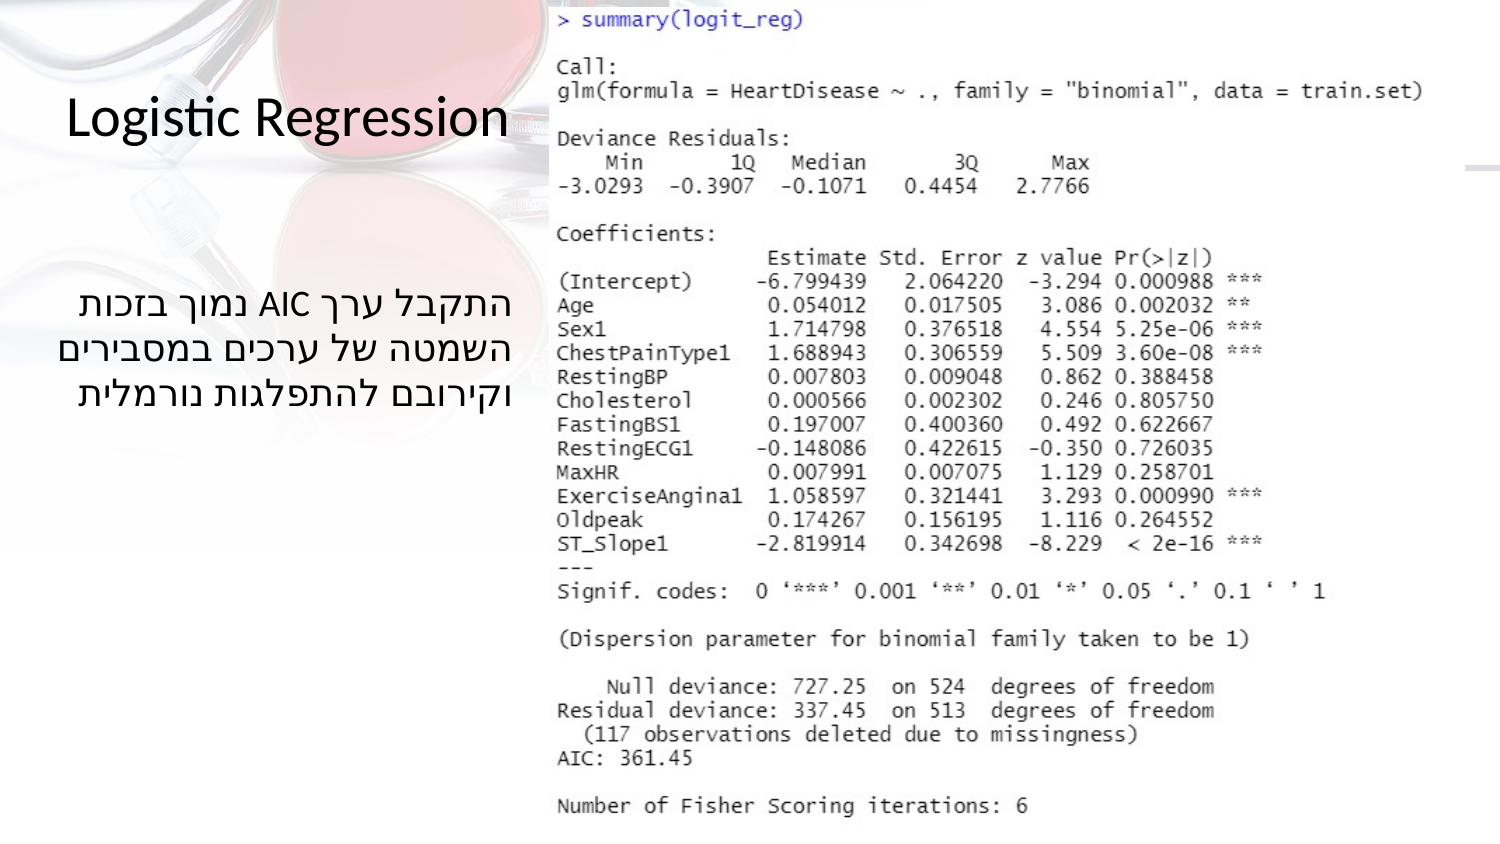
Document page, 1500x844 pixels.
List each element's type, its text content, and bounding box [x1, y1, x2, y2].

picture [549, 7, 1465, 844]
text_box התקבל ערך AIC נמוך בזכות השמטה של ערכים במסבירים וקירובם להתפלגות נורמלית [33, 271, 529, 422]
text_box Logistic Regression [51, 71, 526, 156]
